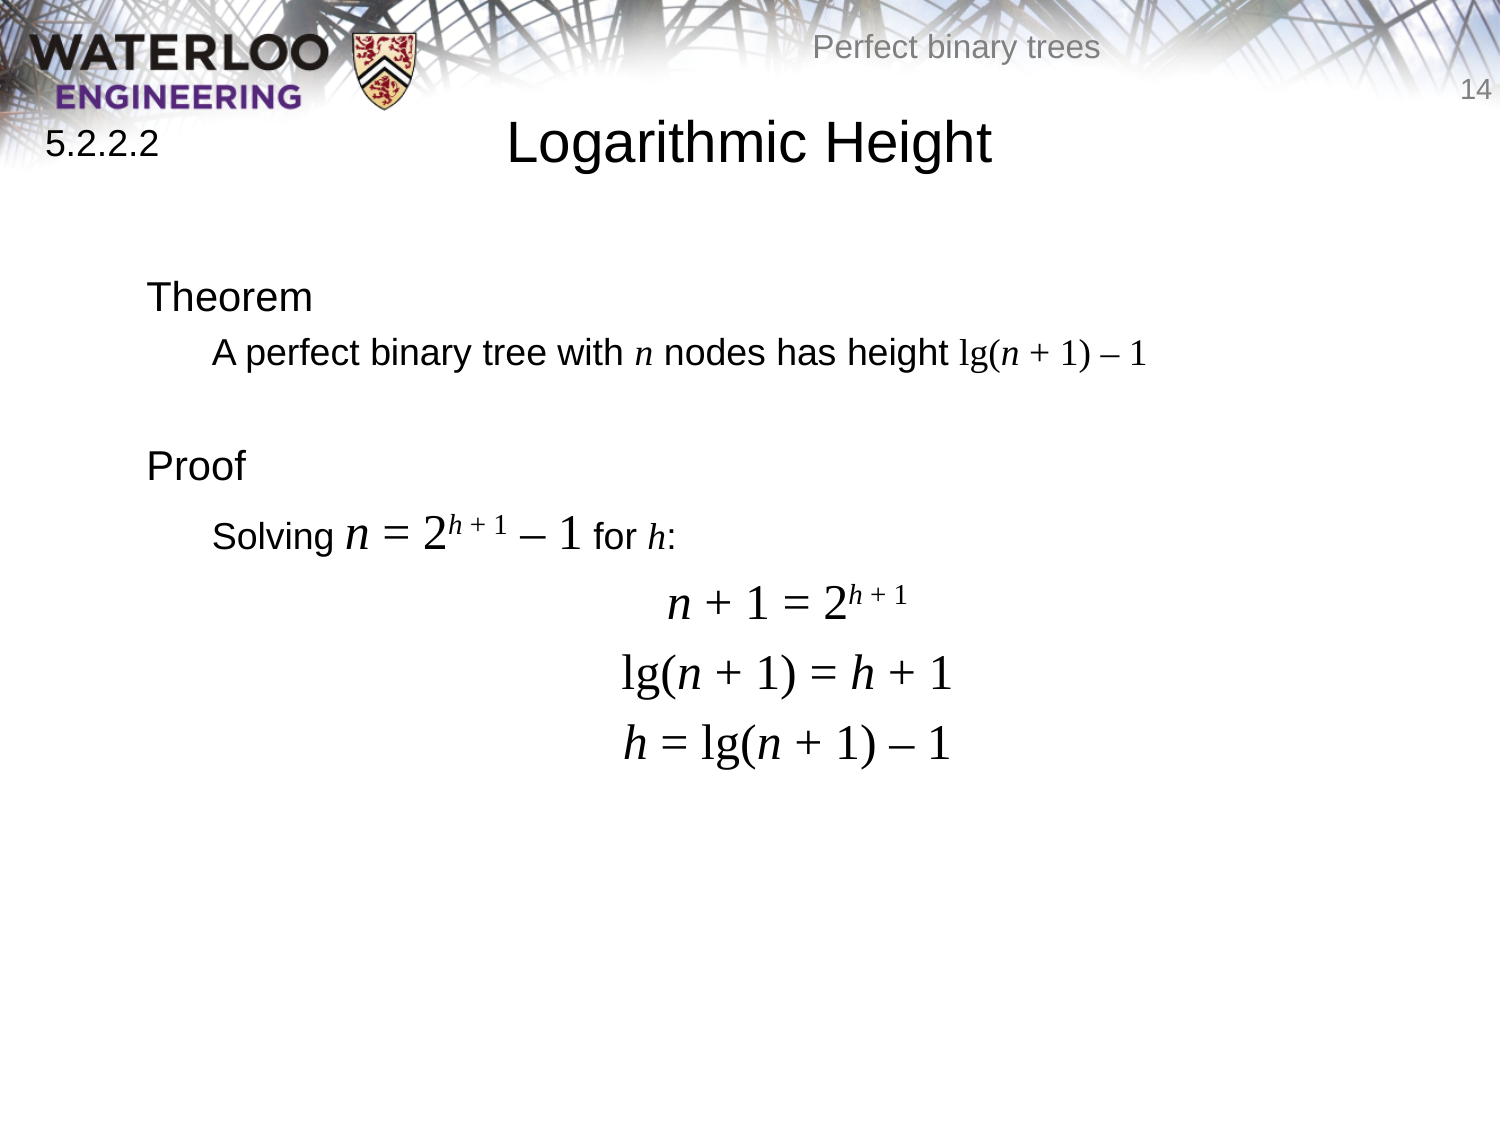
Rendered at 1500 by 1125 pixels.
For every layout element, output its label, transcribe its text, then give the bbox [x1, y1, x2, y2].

title Logarithmic Height [74, 44, 1426, 233]
list Theorem A perfect binary tree with n nodes has height lg(n + 1) – 1 Proof Solving n = 2h + 1 – 1 for h: n + 1 = 2h + 1 lg(n + 1) = h + 1 h = lg(n + 1) – 1 [74, 262, 1426, 1006]
picture [0, 0, 1500, 1125]
text_box 5.2.2.2 [30, 111, 175, 172]
